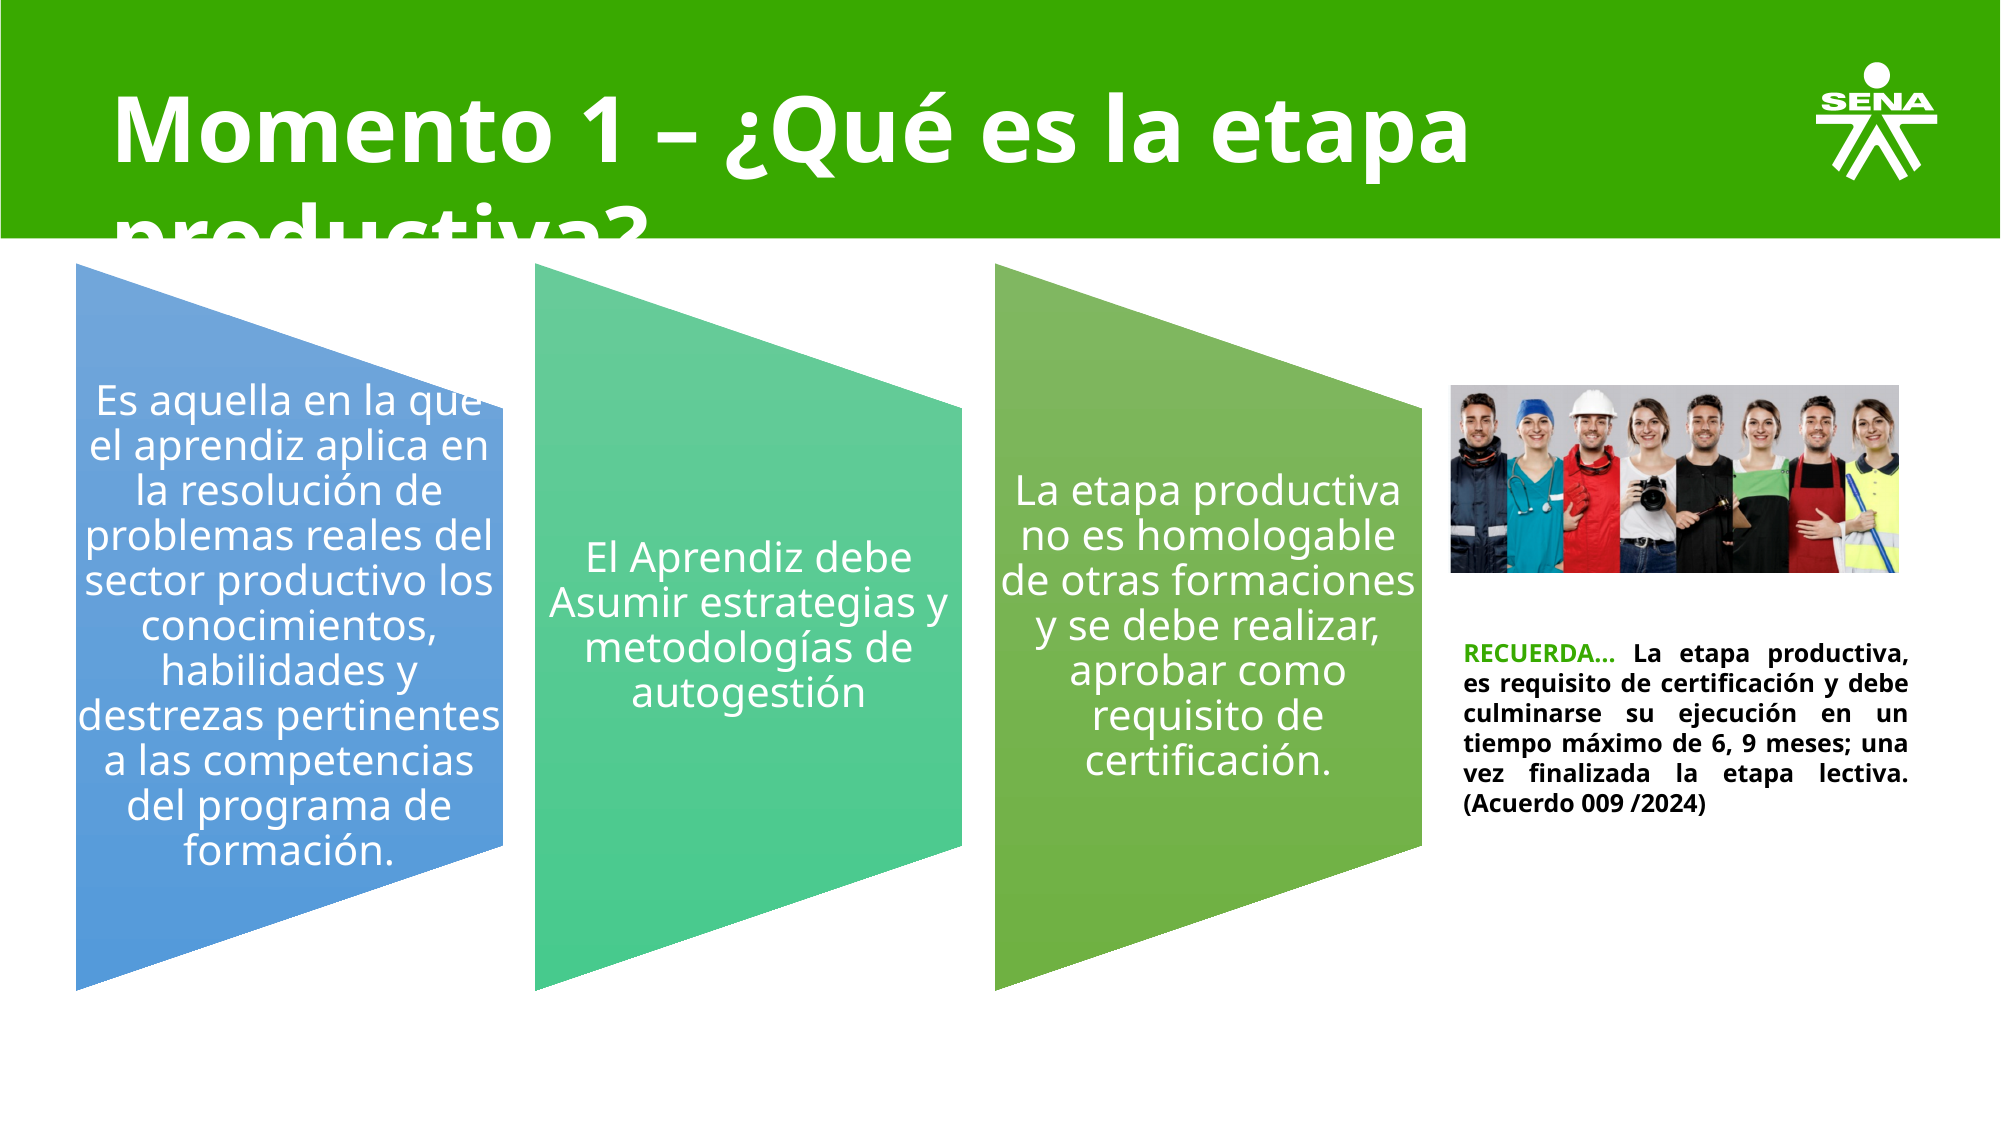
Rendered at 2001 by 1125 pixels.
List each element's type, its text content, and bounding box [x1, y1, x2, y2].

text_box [75, 263, 1423, 991]
picture [0, 0, 2001, 1125]
text_box Momento 1 – ¿Qué es la etapa productiva? [95, 63, 1889, 183]
text_box RECUERDA… La etapa productiva, es requisito de certificación y debe culminarse su ejecución en un tiempo máximo de 6, 9 meses; una vez finalizada la etapa lectiva. (Acuerdo 009 /2024) [1448, 630, 1925, 825]
